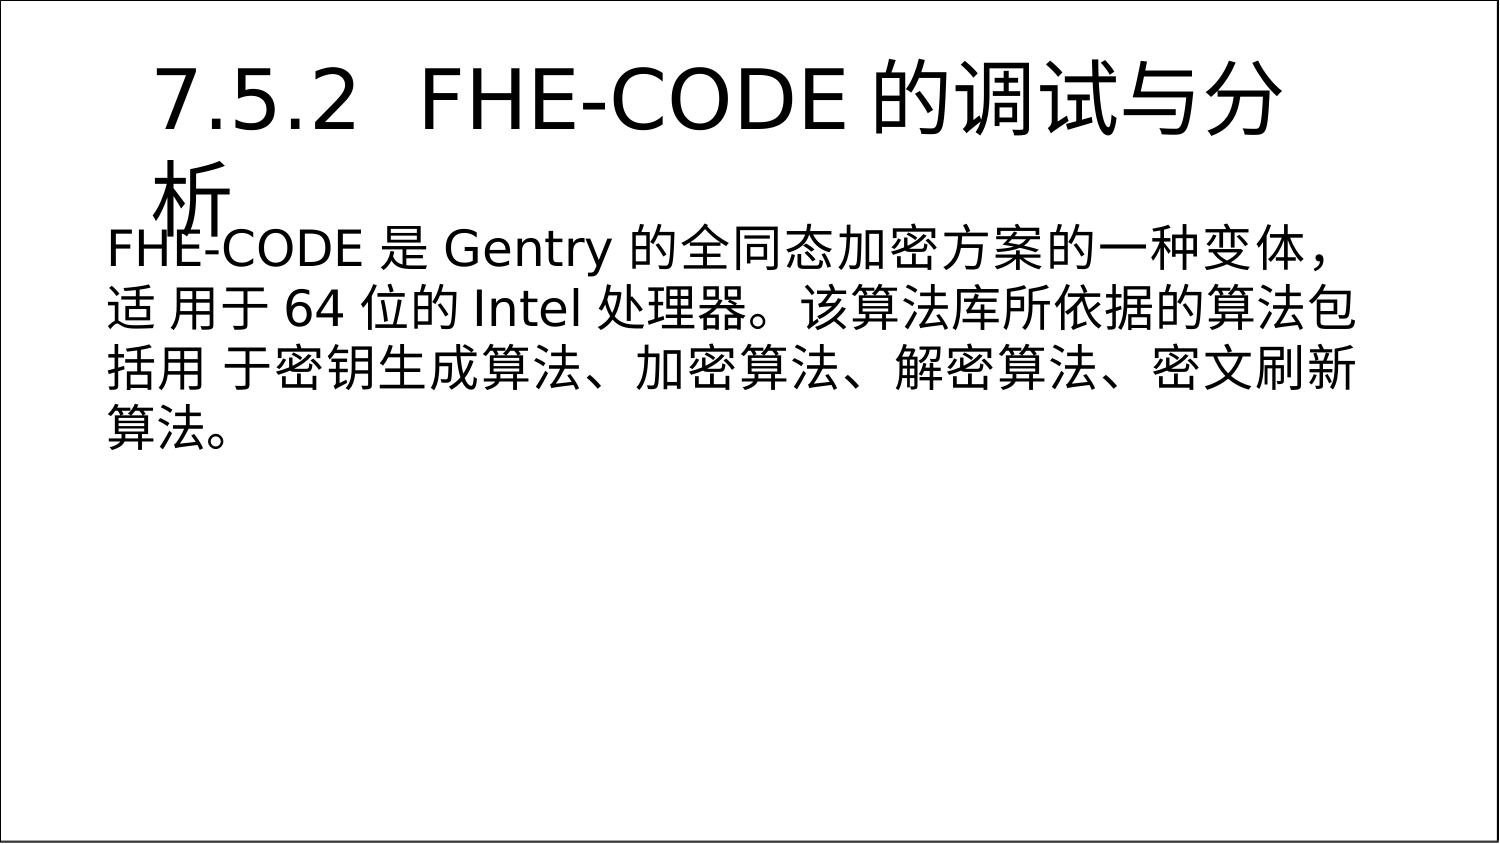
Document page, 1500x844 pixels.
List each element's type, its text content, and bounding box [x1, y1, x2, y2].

text_box 7.5.2 FHE-CODE的调试与分析 [148, 44, 1352, 213]
text_box FHE-CODE是Gentry的全同态加密方案的一种变体，适 用于64位的Intel处理器。该算法库所依据的算法包括用 于密钥生成算法、加密算法、解密算法、密文刷新算法。 [104, 213, 1359, 456]
